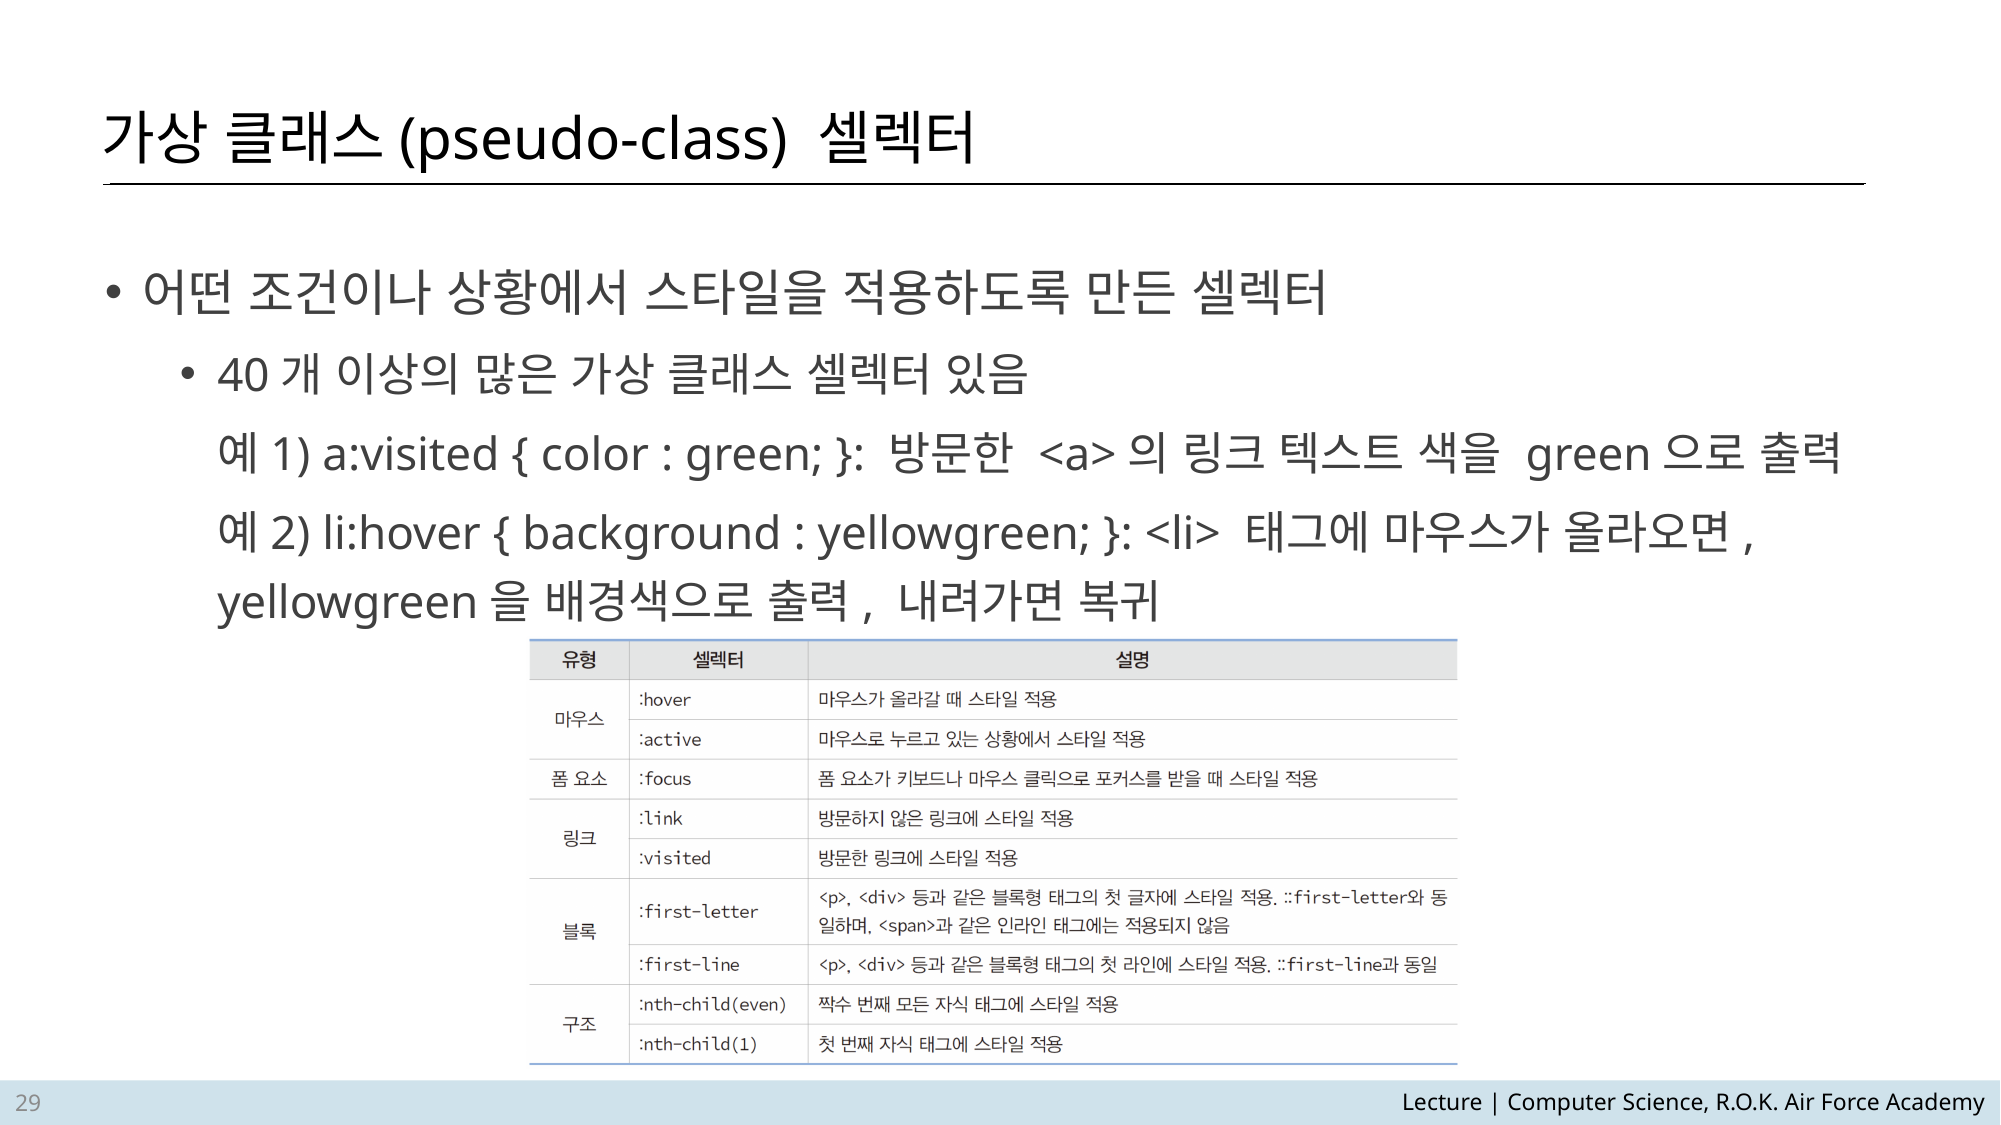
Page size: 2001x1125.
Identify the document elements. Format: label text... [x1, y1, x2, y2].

list 가상 클래스(pseudo-class) 셀렉터 [90, 109, 1862, 172]
list 어떤 조건이나 상황에서 스타일을 적용하도록 만든 셀렉터 40개 이상의 많은 가상 클래스 셀렉터 있음 예1) a:visited { color : green; }: 방문한 <a>의 링크 텍스트 색을 green으로 출력 예2) li:hover { background : yellowgreen; }: <li> 태그에 마우스가 올라오면, yellowgreen을 배경색으로 출력, 내려가면 복귀 [89, 238, 1863, 1014]
picture [526, 636, 1460, 1069]
slide_number 29 [0, 1086, 114, 1123]
